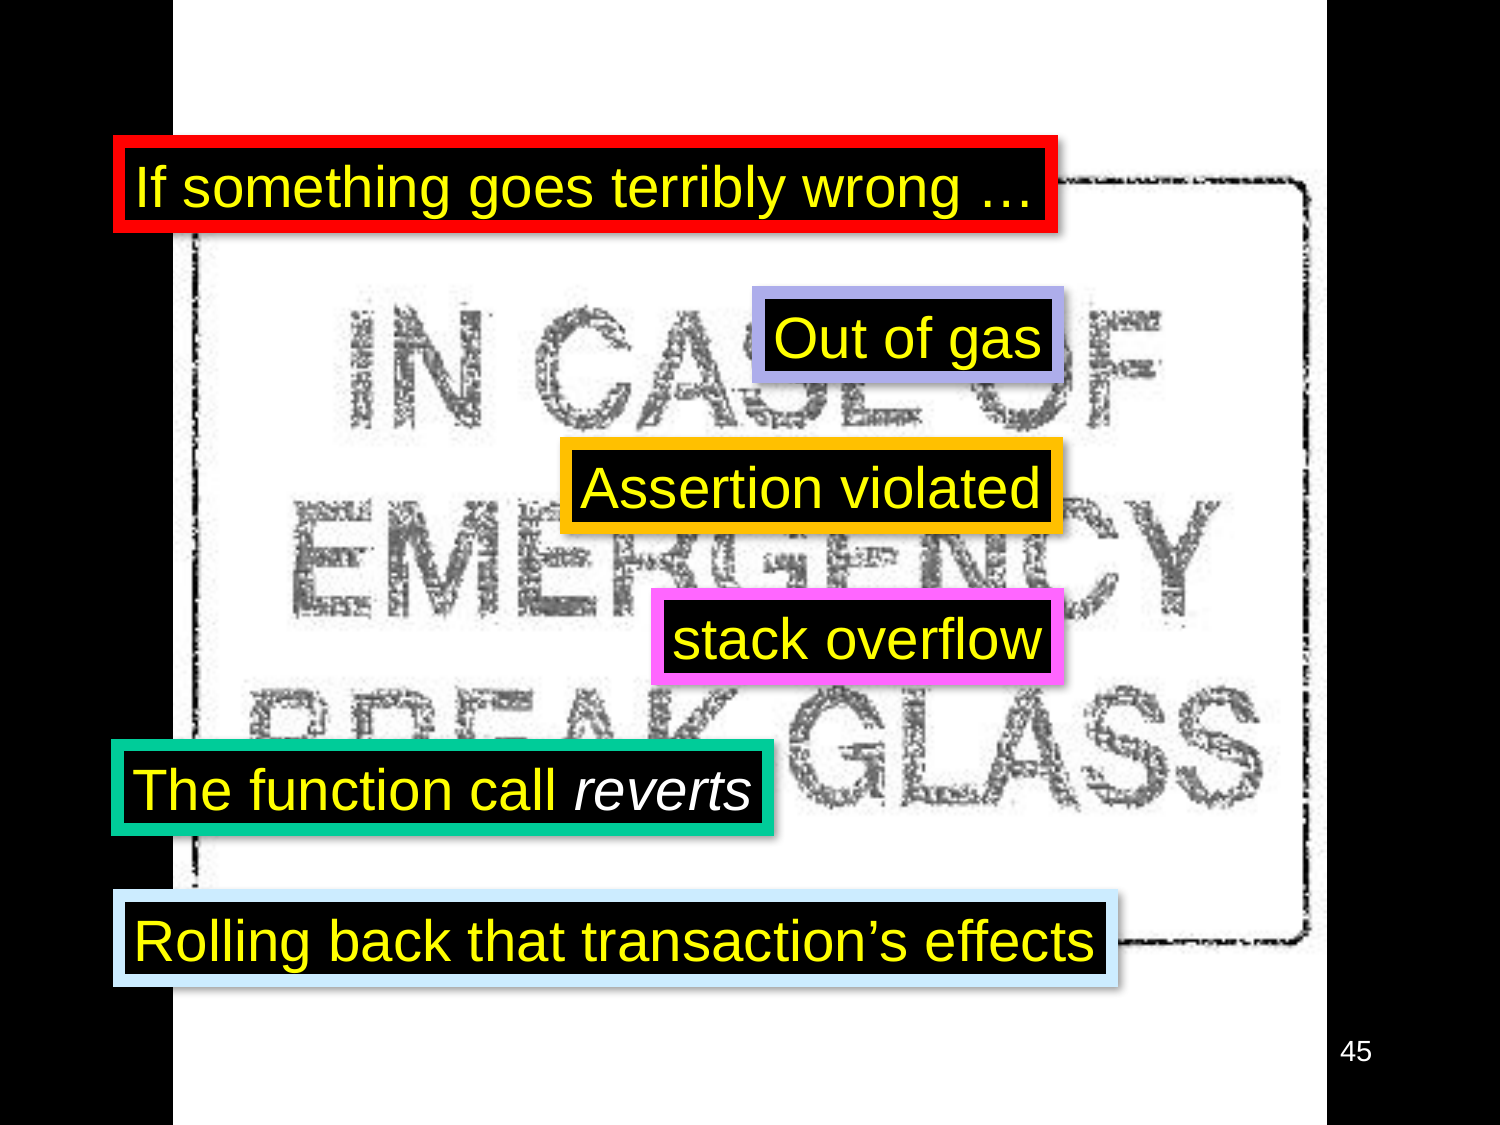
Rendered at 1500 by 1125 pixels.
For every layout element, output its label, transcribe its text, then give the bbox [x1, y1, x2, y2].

text_box The function call reverts [117, 744, 168, 830]
text_box Rolling back that transaction’s effects [119, 895, 168, 981]
slide_number 45 [1331, 1024, 1388, 1101]
picture [173, 0, 1327, 1125]
text_box If something goes terribly wrong … [119, 141, 168, 227]
